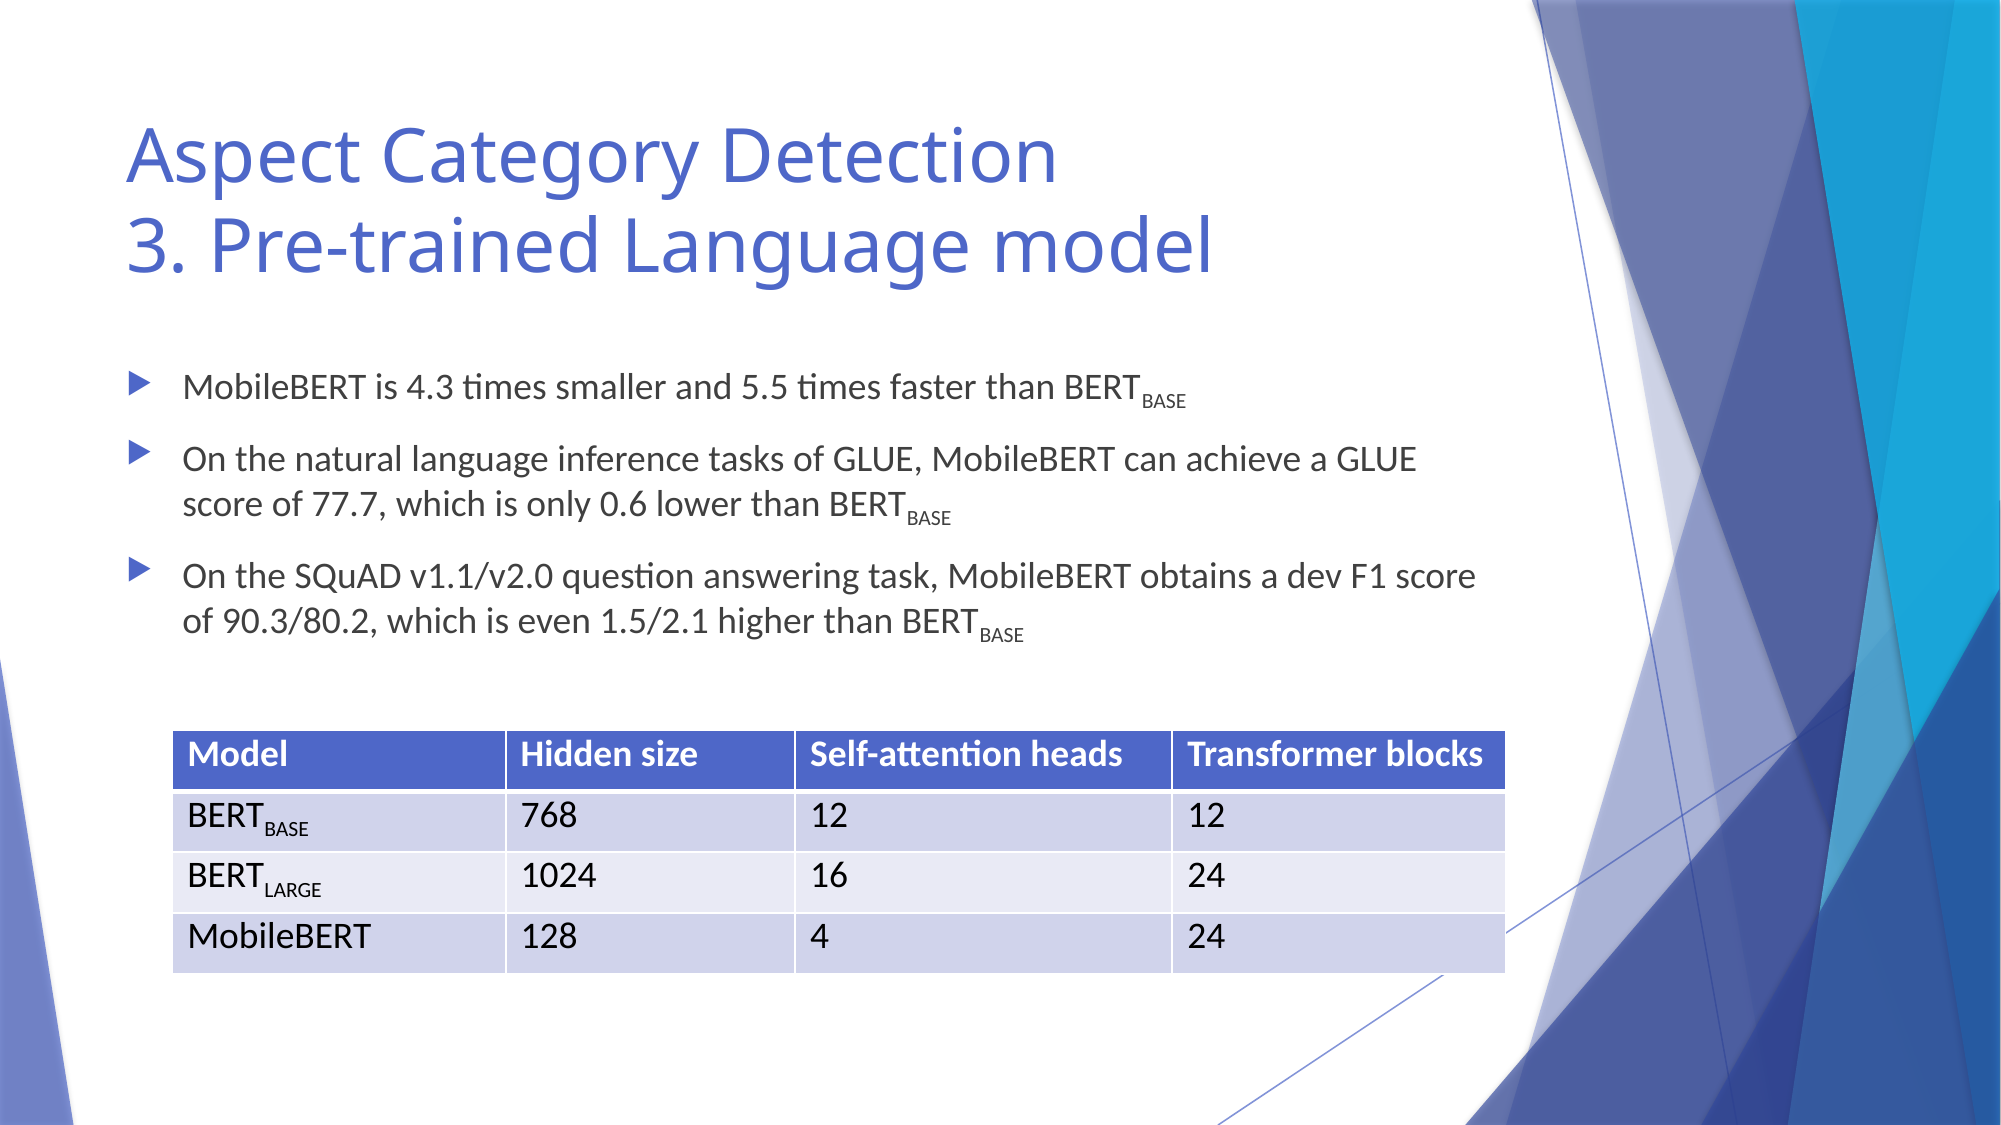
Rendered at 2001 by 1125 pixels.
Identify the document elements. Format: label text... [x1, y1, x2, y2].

table_cell MobileBERT [173, 914, 505, 973]
table_cell 16 [796, 853, 1171, 912]
table_cell 4 [796, 914, 1171, 973]
table_cell 24 [1173, 914, 1505, 973]
table_cell BERTLARGE [173, 853, 505, 912]
table_cell 12 [1173, 794, 1505, 851]
table_cell 768 [507, 794, 794, 851]
table_cell 128 [507, 914, 794, 973]
table_cell 24 [1173, 853, 1505, 912]
table_header Transformer blocks [1173, 731, 1505, 789]
title Aspect Category Detection 3. Pre-trained Language model [111, 99, 1522, 317]
table_header Hidden size [507, 731, 794, 789]
table_cell BERTBASE [173, 794, 505, 851]
list MobileBERT is 4.3 times smaller and 5.5 times faster than BERTBASE On the natural language inference tasks of GLUE, MobileBERT can achieve a GLUE score of 77.7, which is only 0.6 lower than BERTBASE On the SQuAD v1.1/v2.0 question answering task, MobileBERT obtains a dev F1 score of 90.3/80.2, which is even 1.5/2.1 higher than BERTBASE [111, 354, 1522, 992]
table_header Self-attention heads [796, 731, 1171, 789]
table_cell 12 [796, 794, 1171, 851]
table_header Model [173, 731, 505, 789]
table_cell 1024 [507, 853, 794, 912]
